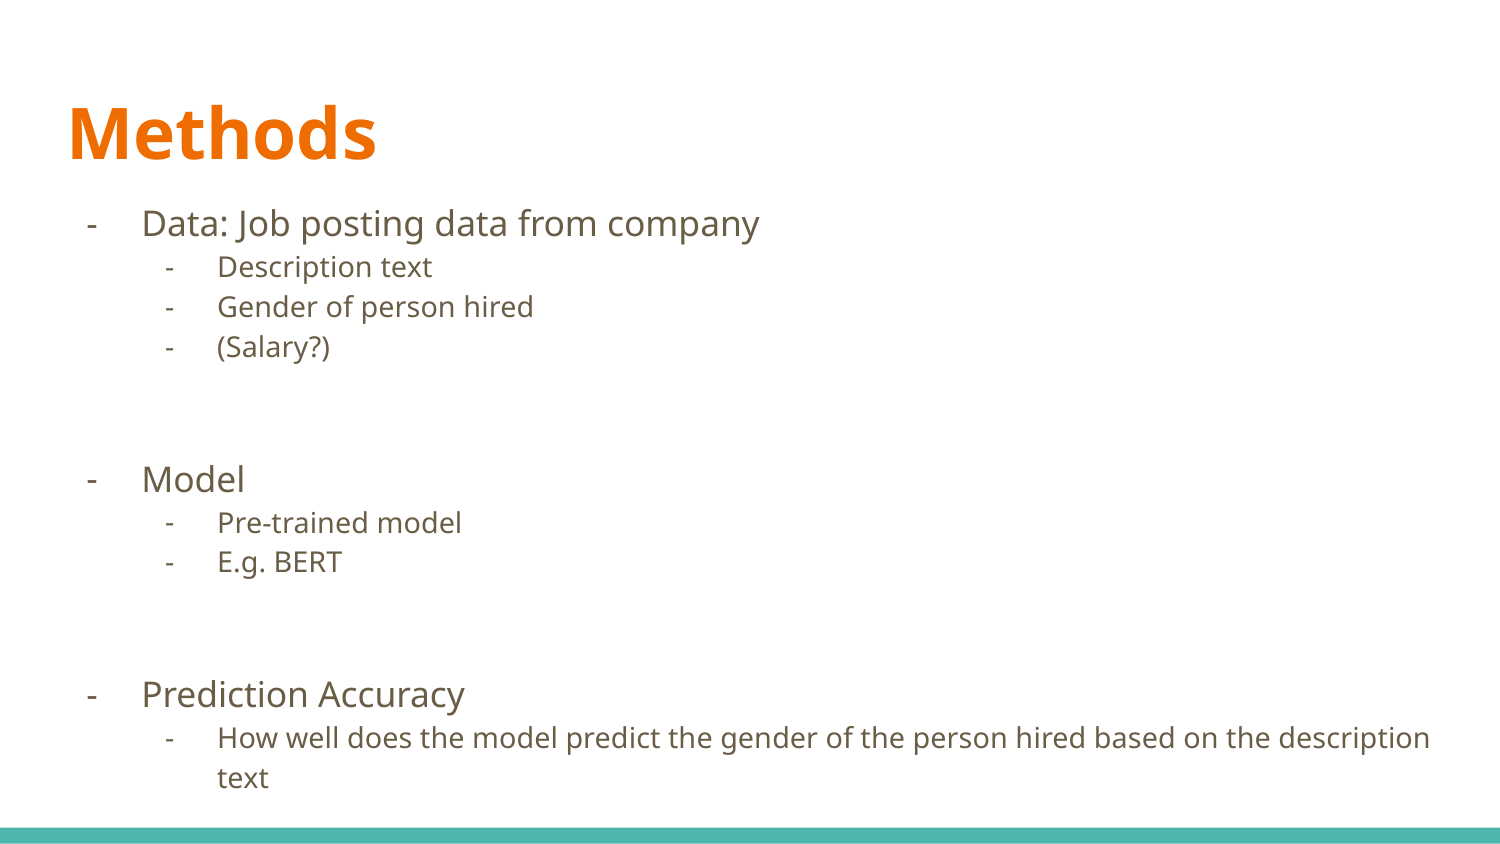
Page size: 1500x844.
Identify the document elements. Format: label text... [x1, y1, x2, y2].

title Methods [51, 72, 1449, 180]
list Data: Job posting data from company Description text Gender of person hired (Salary?) Model Pre-trained model E.g. BERT Prediction Accuracy How well does the model predict the gender of the person hired based on the description text [51, 180, 1449, 815]
